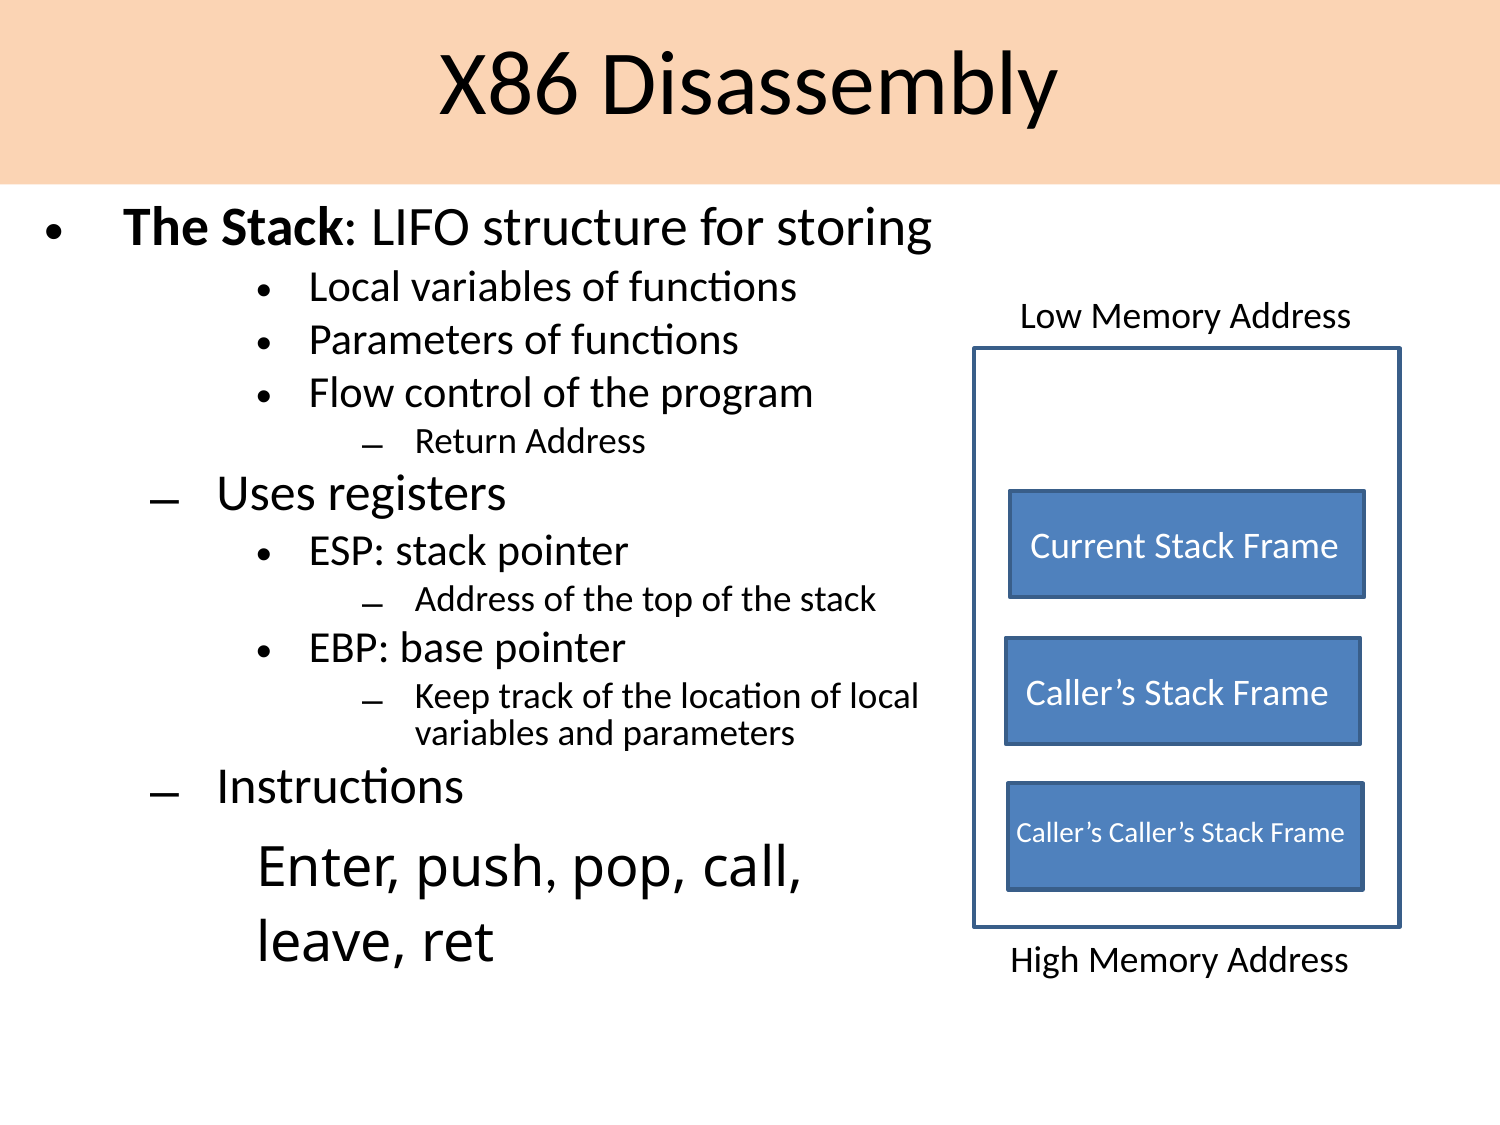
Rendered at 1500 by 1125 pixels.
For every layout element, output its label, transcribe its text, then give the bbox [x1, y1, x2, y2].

text_box The Stack: LIFO structure for storing Local variables of functions Parameters of functions Flow control of the program Return Address Uses registers ESP: stack pointer Address of the top of the stack EBP: base pointer Keep track of the location of local variables and parameters Instructions Enter, push, pop, call, leave, ret [29, 196, 951, 1035]
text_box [974, 283, 1400, 1033]
text_box X86 Disassembly [0, 0, 1500, 185]
